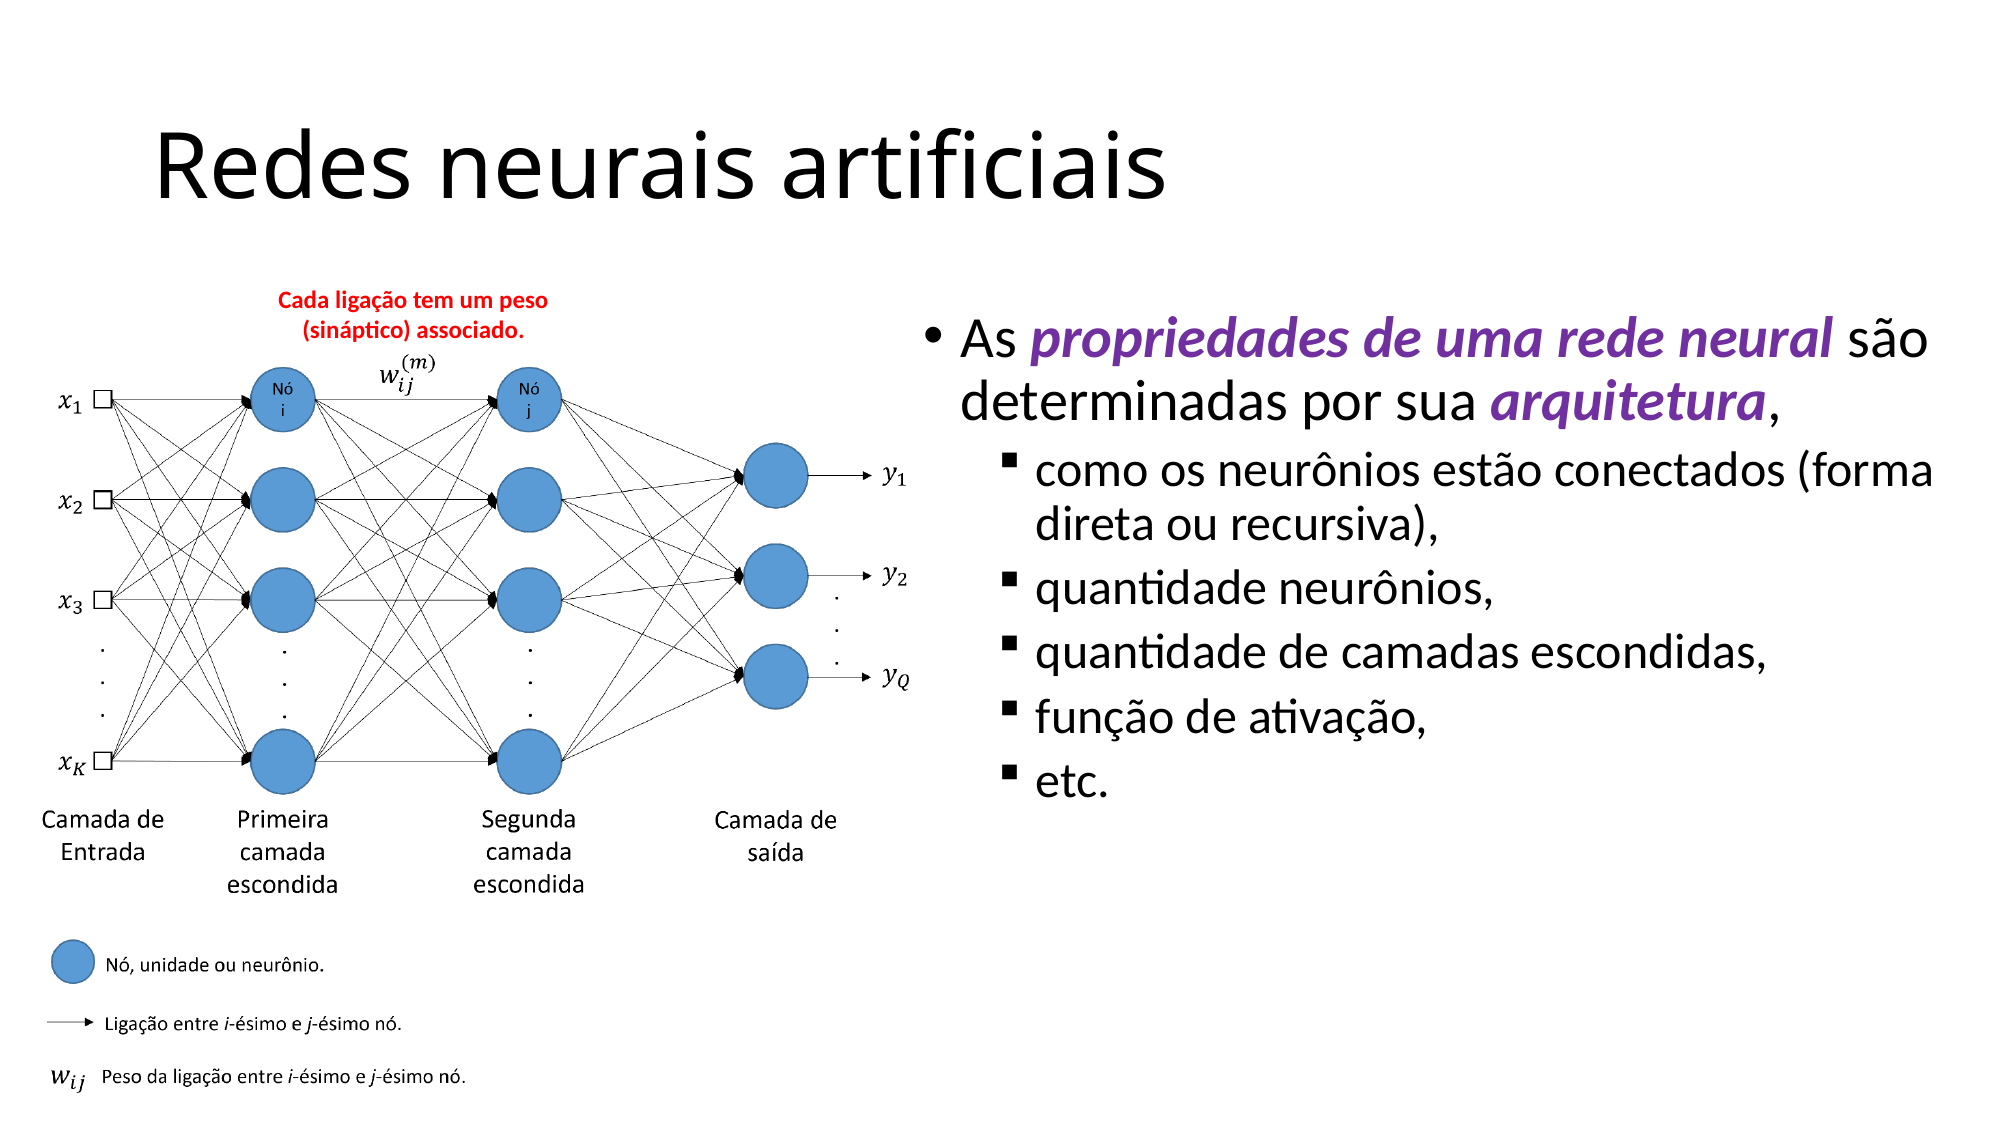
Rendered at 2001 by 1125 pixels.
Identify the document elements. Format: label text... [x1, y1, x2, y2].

list As propriedades de uma rede neural são determinadas por sua arquitetura, como os neurônios estão conectados (forma direta ou recursiva), quantidade neurônios, quantidade de camadas escondidas, função de ativação, etc. [908, 299, 1985, 1125]
picture [13, 350, 909, 1101]
title Redes neurais artificiais [137, 59, 1863, 278]
text_box Cada ligação tem um peso (sináptico) associado. [259, 276, 568, 350]
